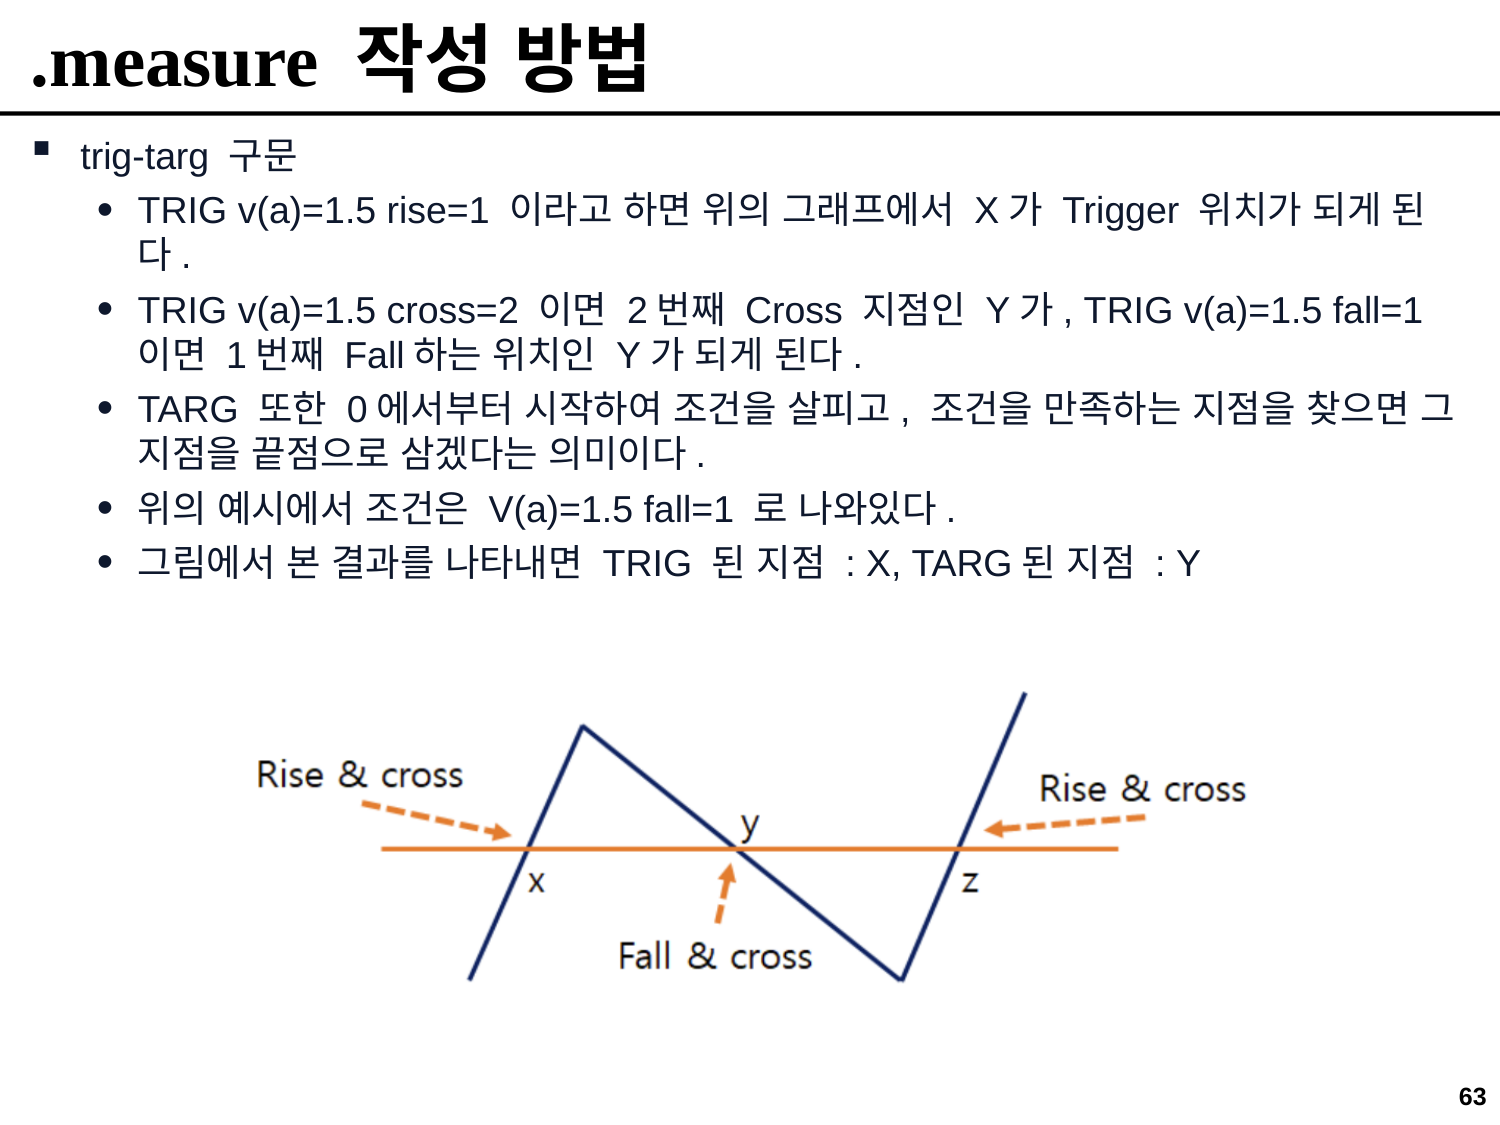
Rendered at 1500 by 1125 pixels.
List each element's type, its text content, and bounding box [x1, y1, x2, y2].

title .measure 작성 방법 [17, 0, 1480, 113]
picture [233, 662, 1267, 999]
list trig-targ 구문 TRIG v(a)=1.5 rise=1 이라고 하면 위의 그래프에서 X가 Trigger 위치가 되게 된다. TRIG v(a)=1.5 cross=2 이면 2번째 Cross 지점인 Y가, TRIG v(a)=1.5 fall=1이면 1번째 Fall하는 위치인 Y가 되게 된다. TARG 또한 0에서부터 시작하여 조건을 살피고, 조건을 만족하는 지점을 찾으면 그 지점을 끝점으로 삼겠다는 의미이다. 위의 예시에서 조건은 V(a)=1.5 fall=1 로 나와있다. 그림에서 본 결과를 나타내면 TRIG 된 지점 : X, TARG된 지점 : Y [17, 125, 1480, 1076]
